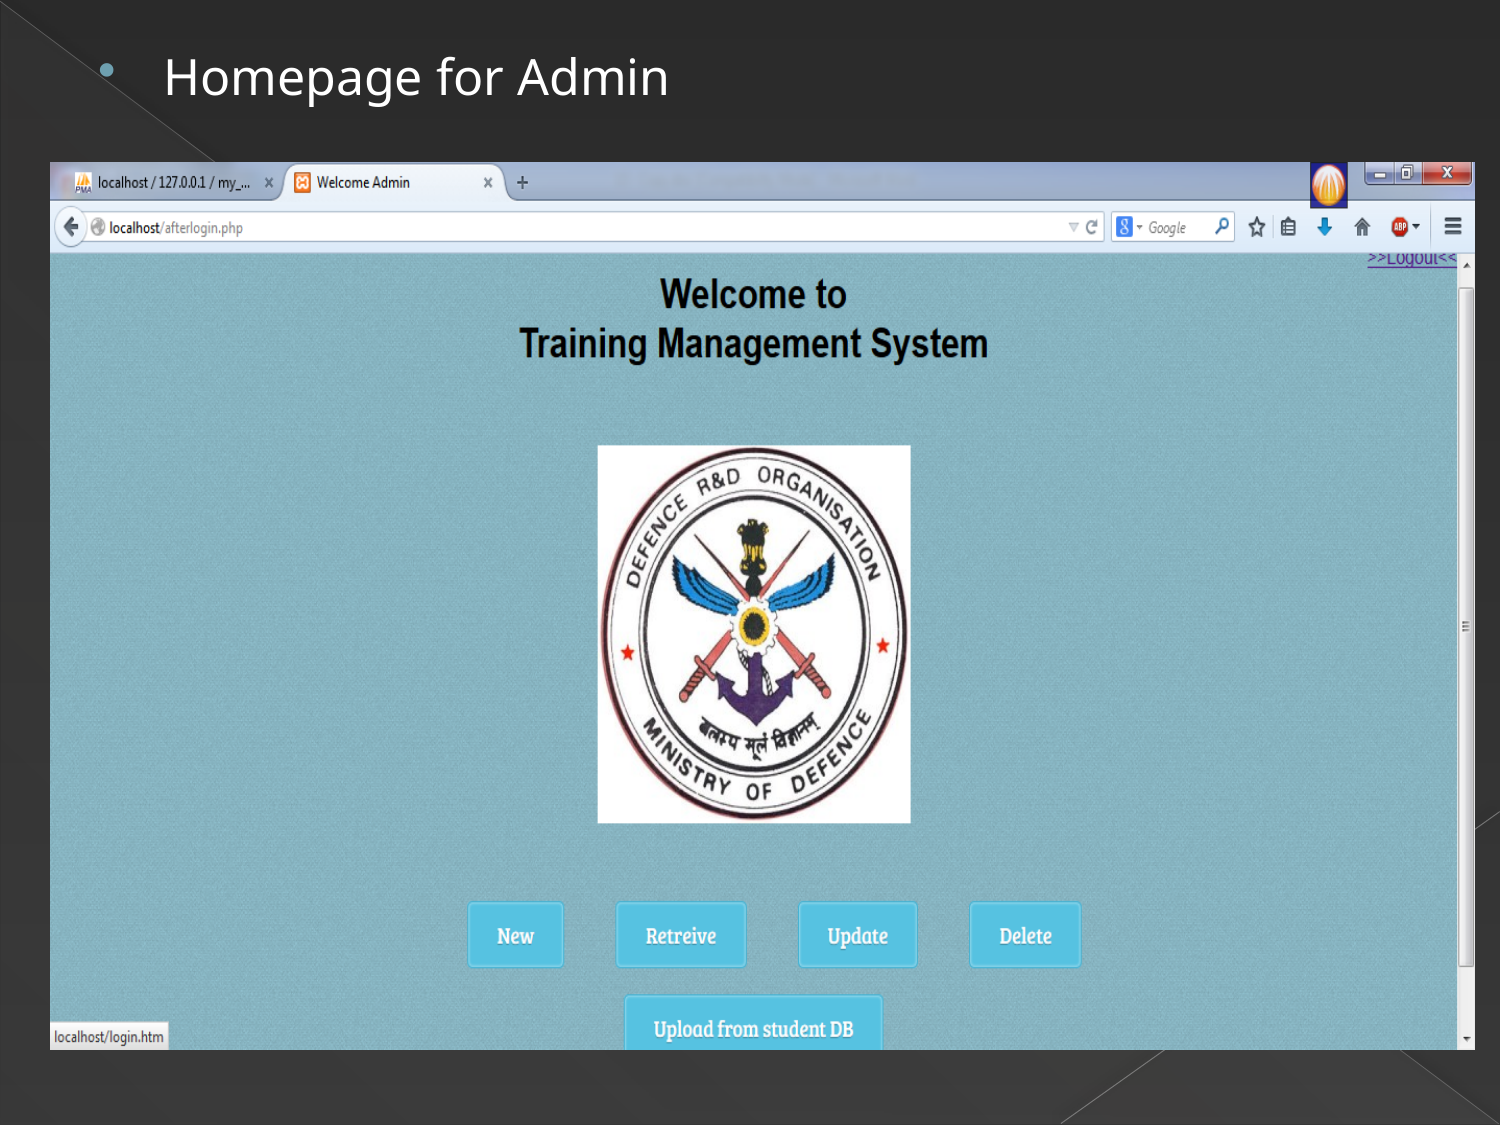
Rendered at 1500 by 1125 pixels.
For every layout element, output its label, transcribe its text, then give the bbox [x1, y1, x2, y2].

list Homepage for Admin [75, 37, 1425, 149]
picture [49, 162, 1476, 1051]
list Homepage for Admin [75, 1052, 1425, 1059]
